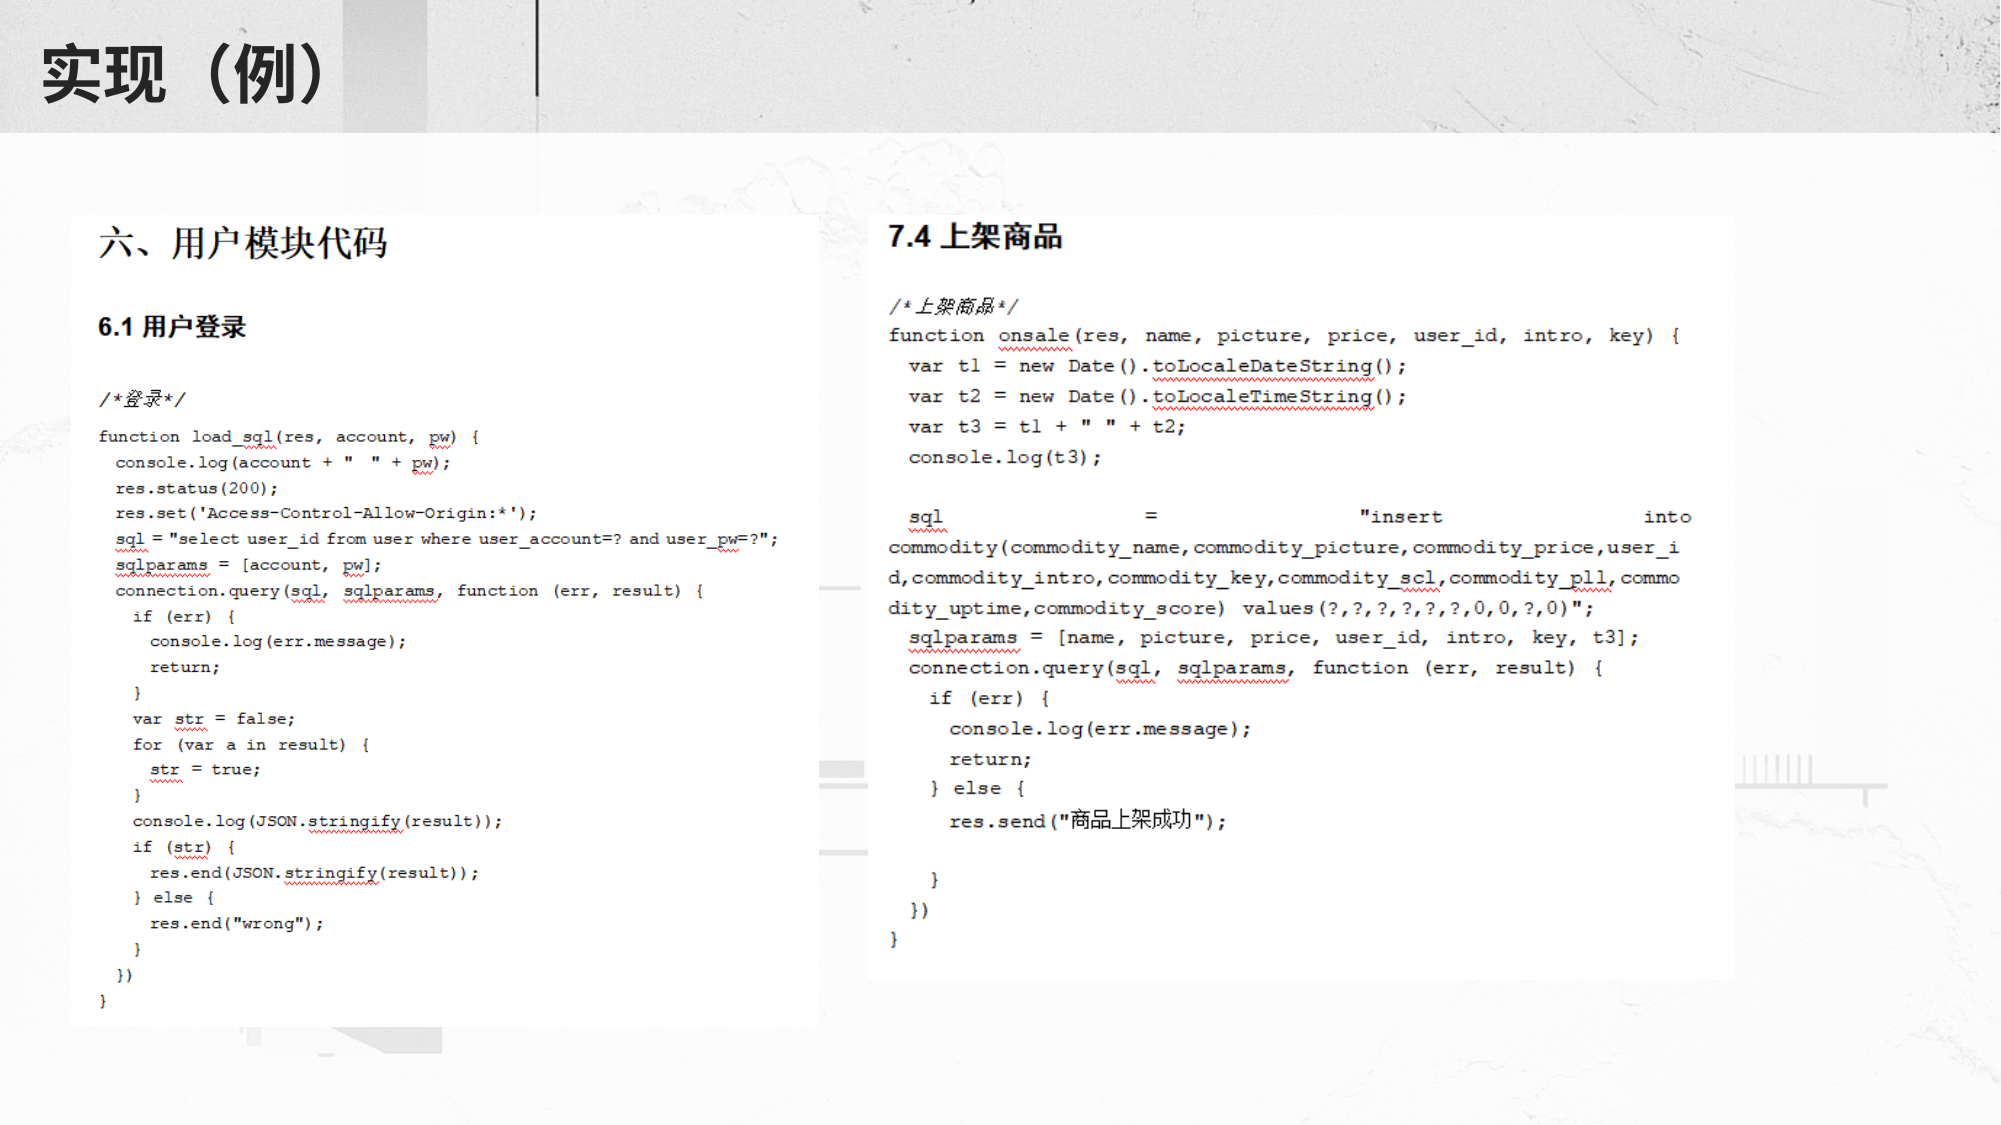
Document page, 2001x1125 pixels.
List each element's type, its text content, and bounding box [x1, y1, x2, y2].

picture [71, 215, 819, 1027]
picture [868, 215, 1735, 980]
picture [0, 0, 2001, 1125]
title 实现（例） [24, 35, 1750, 121]
